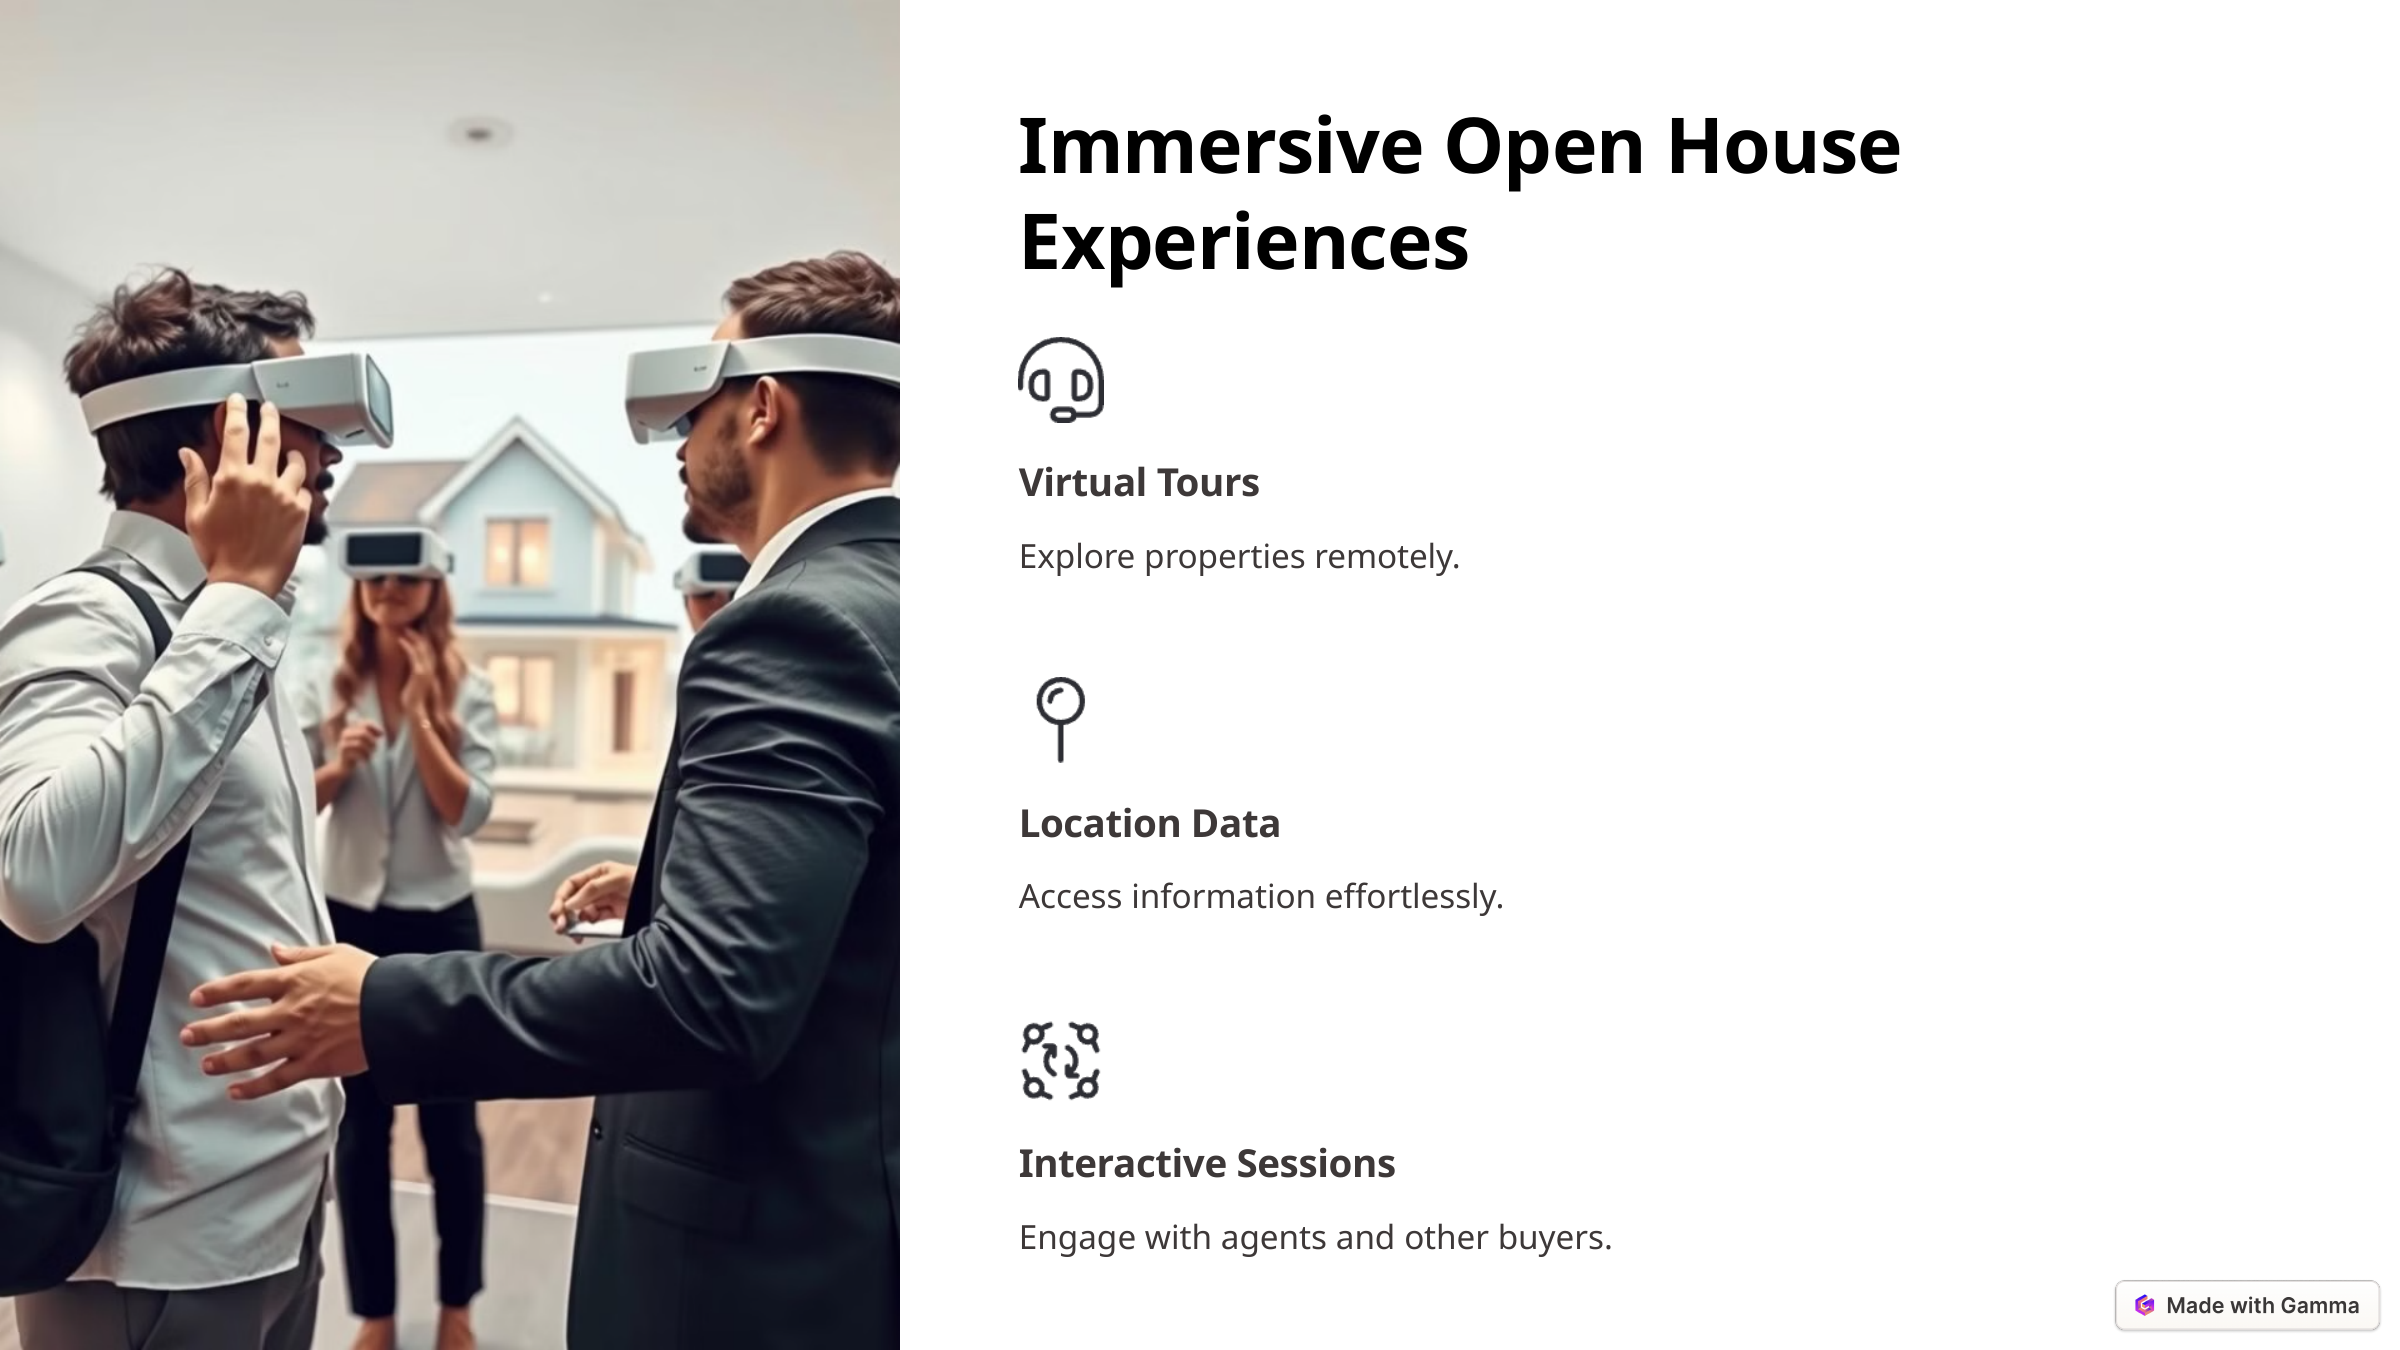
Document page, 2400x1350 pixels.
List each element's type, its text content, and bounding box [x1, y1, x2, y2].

picture [2106, 1271, 2389, 1339]
text_box Engage with agents and other buyers. [1018, 1205, 2282, 1257]
text_box Access information effortlessly. [1018, 865, 2282, 917]
text_box Interactive Sessions [1018, 1137, 1414, 1186]
picture [1018, 677, 1104, 763]
text_box Location Data [1018, 796, 1405, 845]
text_box Virtual Tours [1018, 456, 1405, 505]
picture [1018, 337, 1104, 423]
picture [1018, 1018, 1104, 1104]
text_box Immersive Open House Experiences [1018, 93, 2282, 287]
text_box Explore properties remotely. [1018, 524, 2282, 576]
picture [0, 0, 900, 1350]
